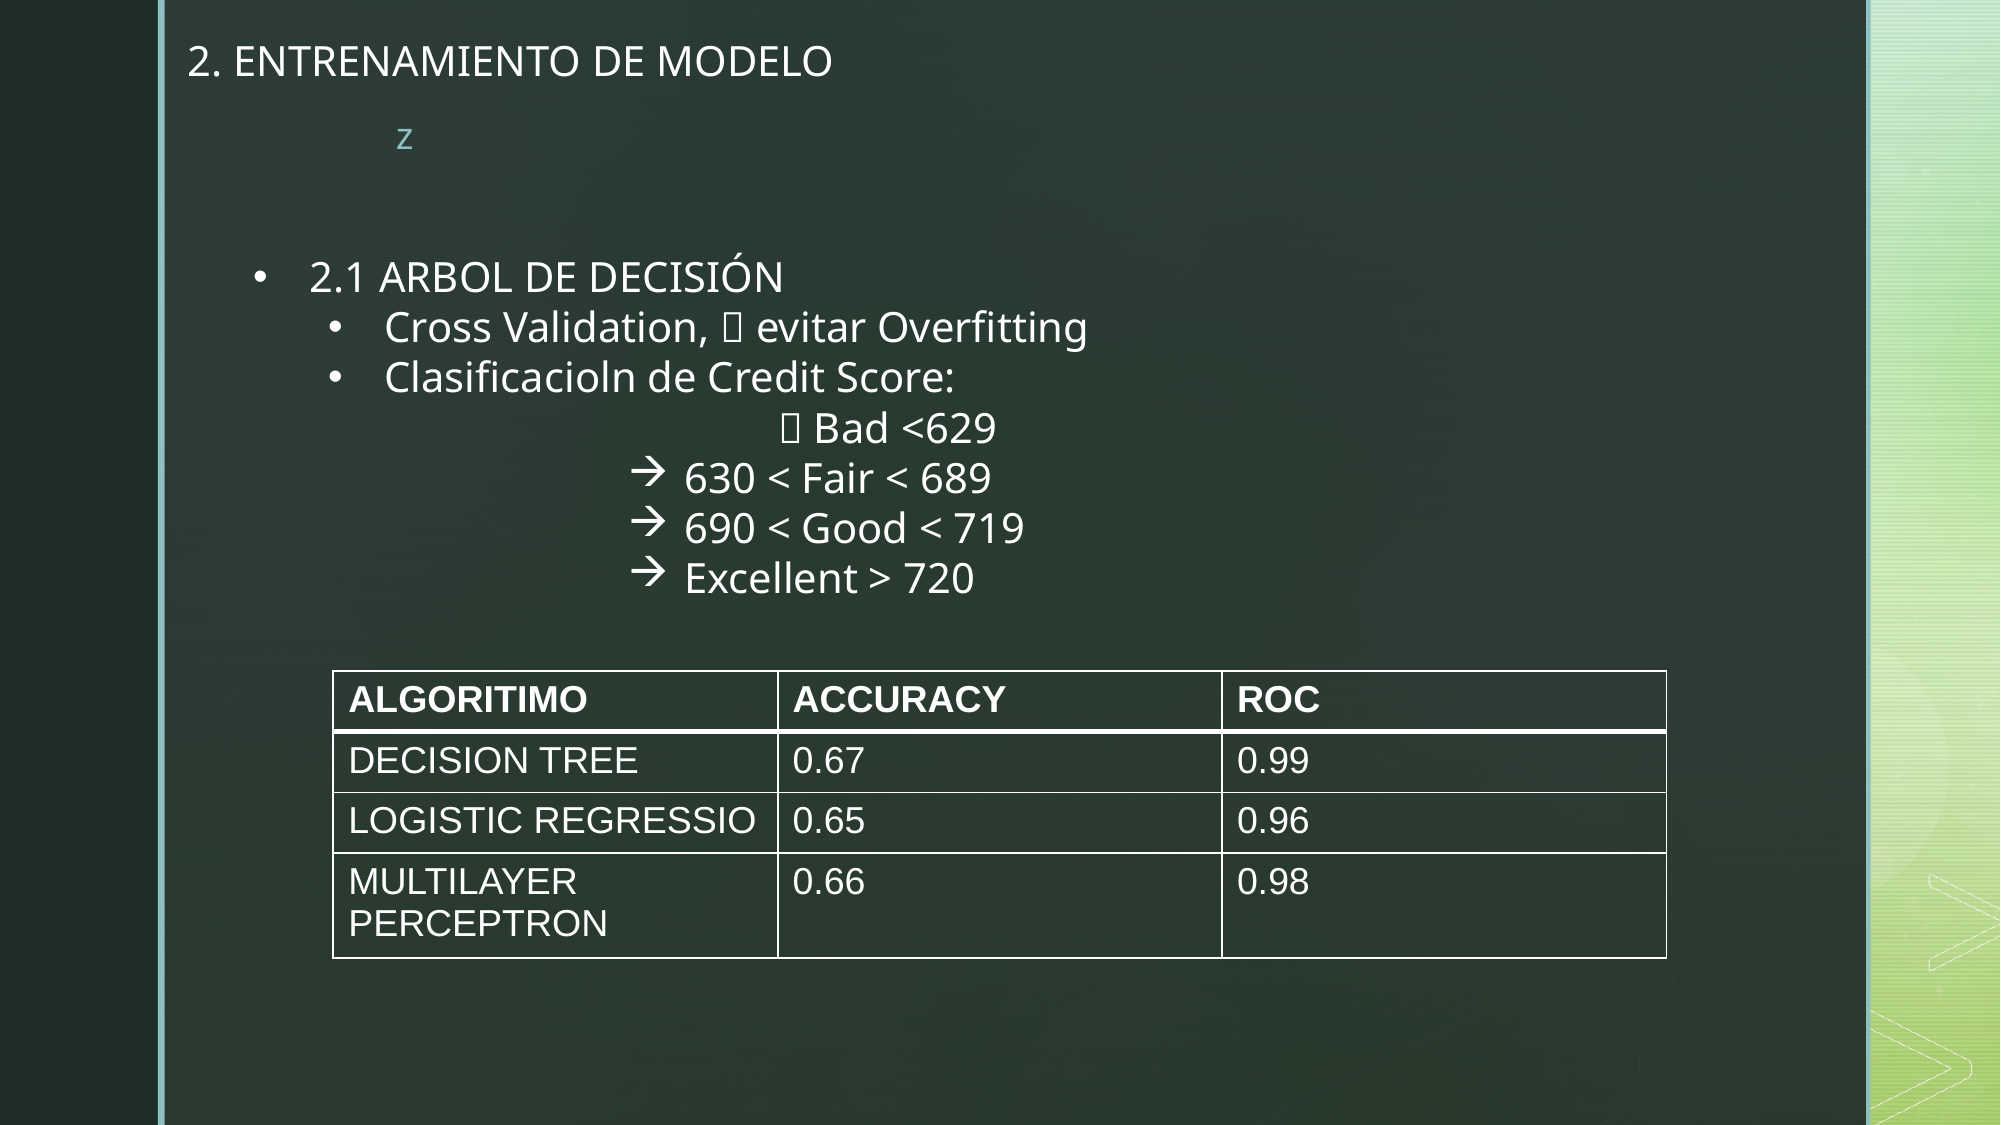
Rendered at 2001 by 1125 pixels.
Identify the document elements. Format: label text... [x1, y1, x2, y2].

text_box 2. ENTRENAMIENTO DE MODELO [172, 0, 1024, 92]
table_cell 0.98 [1223, 854, 1666, 957]
table_cell LOGISTIC REGRESSIO [334, 793, 777, 852]
table_header ACCURACY [779, 672, 1221, 729]
table_cell MULTILAYER PERCEPTRON [334, 854, 777, 957]
table_cell DECISION TREE [334, 734, 777, 792]
table_cell 0.99 [1223, 734, 1666, 792]
table_cell 0.66 [779, 854, 1221, 957]
text_box 2.1 ARBOL DE DECISIÓN Cross Validation,  evitar Overfitting Clasificacioln de Credit Score:  Bad <629 630 < Fair < 689 690 < Good < 719 Excellent > 720 [238, 193, 1322, 609]
table_cell 0.65 [779, 793, 1221, 852]
picture [1871, 0, 2001, 1125]
table_header ROC [1223, 672, 1666, 729]
table_header ALGORITIMO [334, 672, 777, 729]
table_cell 0.96 [1223, 793, 1666, 852]
table_cell 0.67 [779, 734, 1221, 792]
